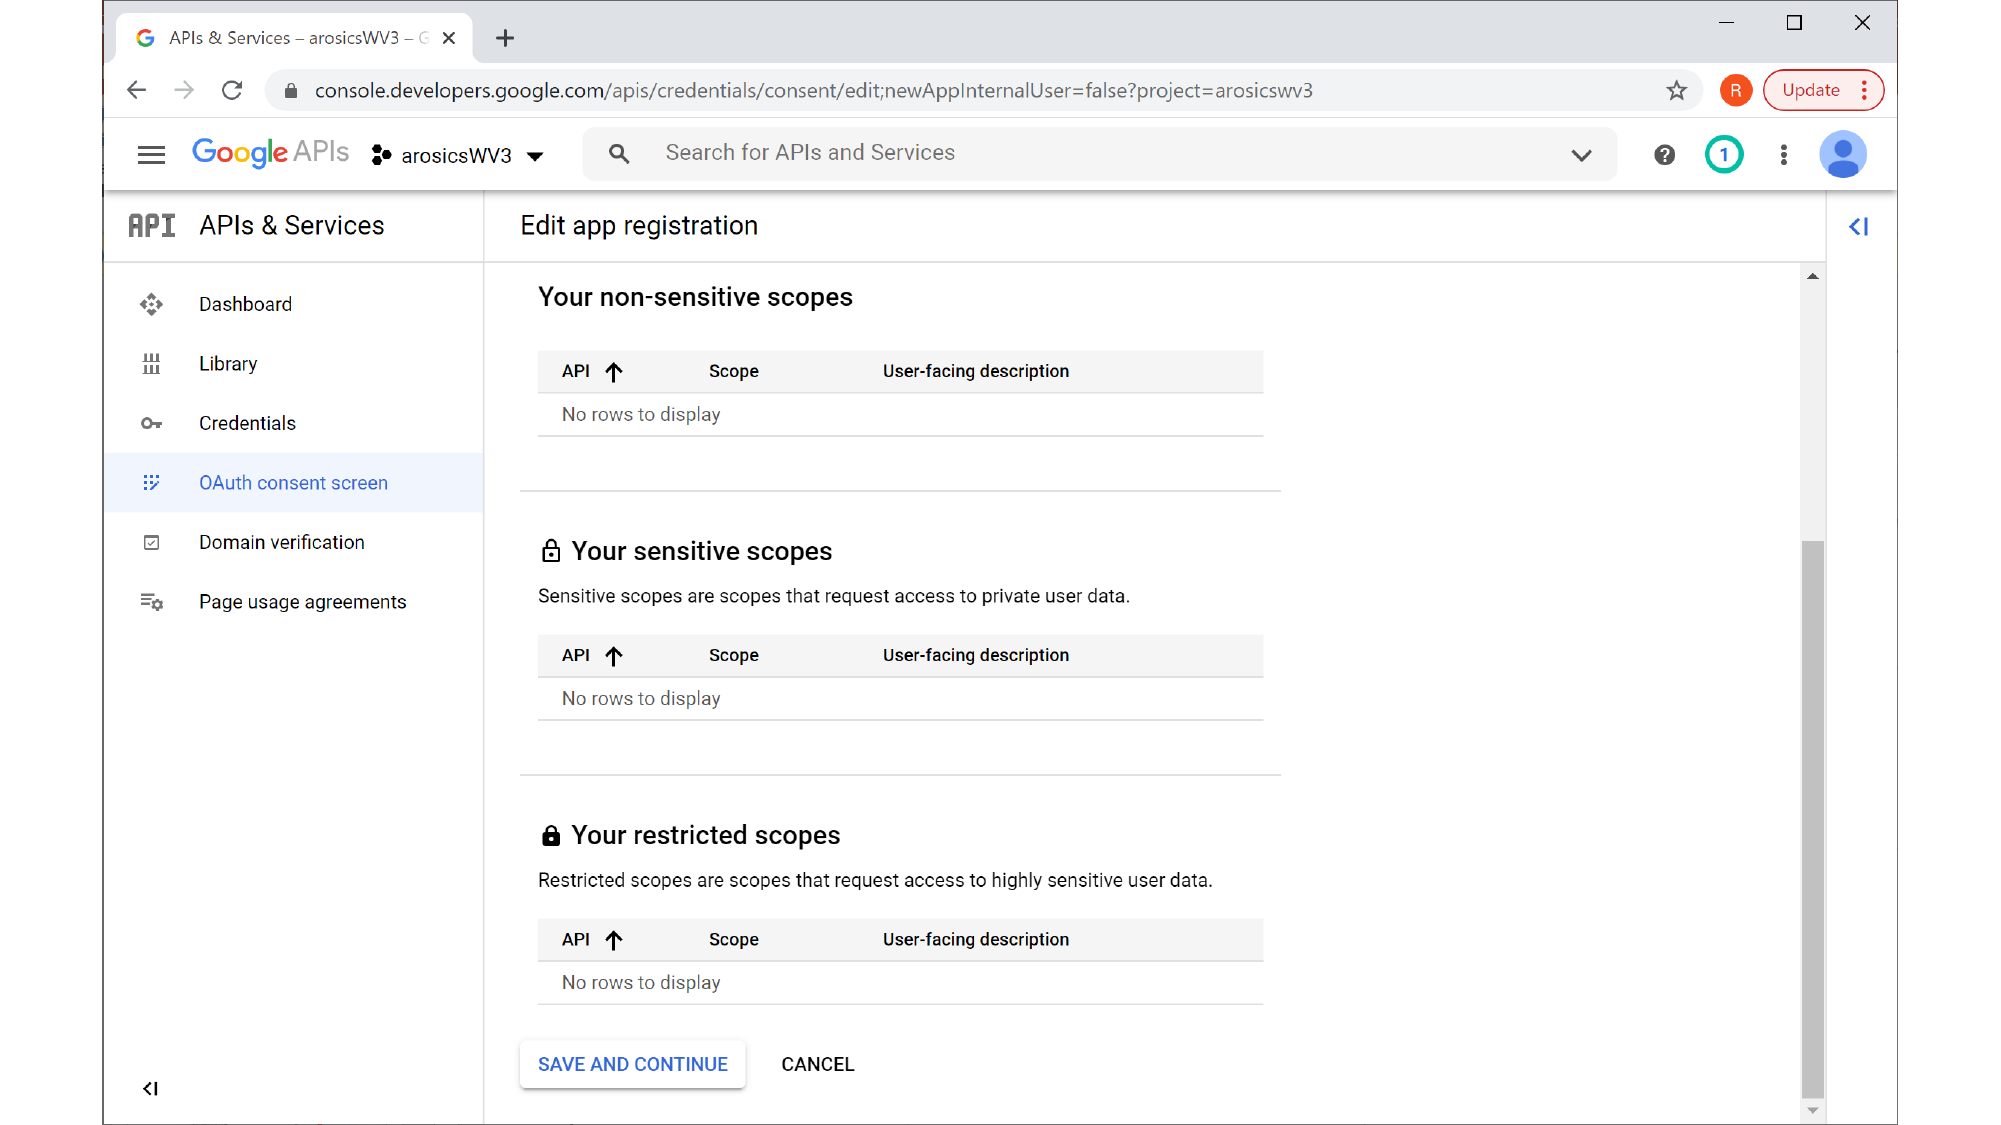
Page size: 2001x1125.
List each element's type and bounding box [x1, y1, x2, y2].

picture [102, 0, 1898, 1125]
